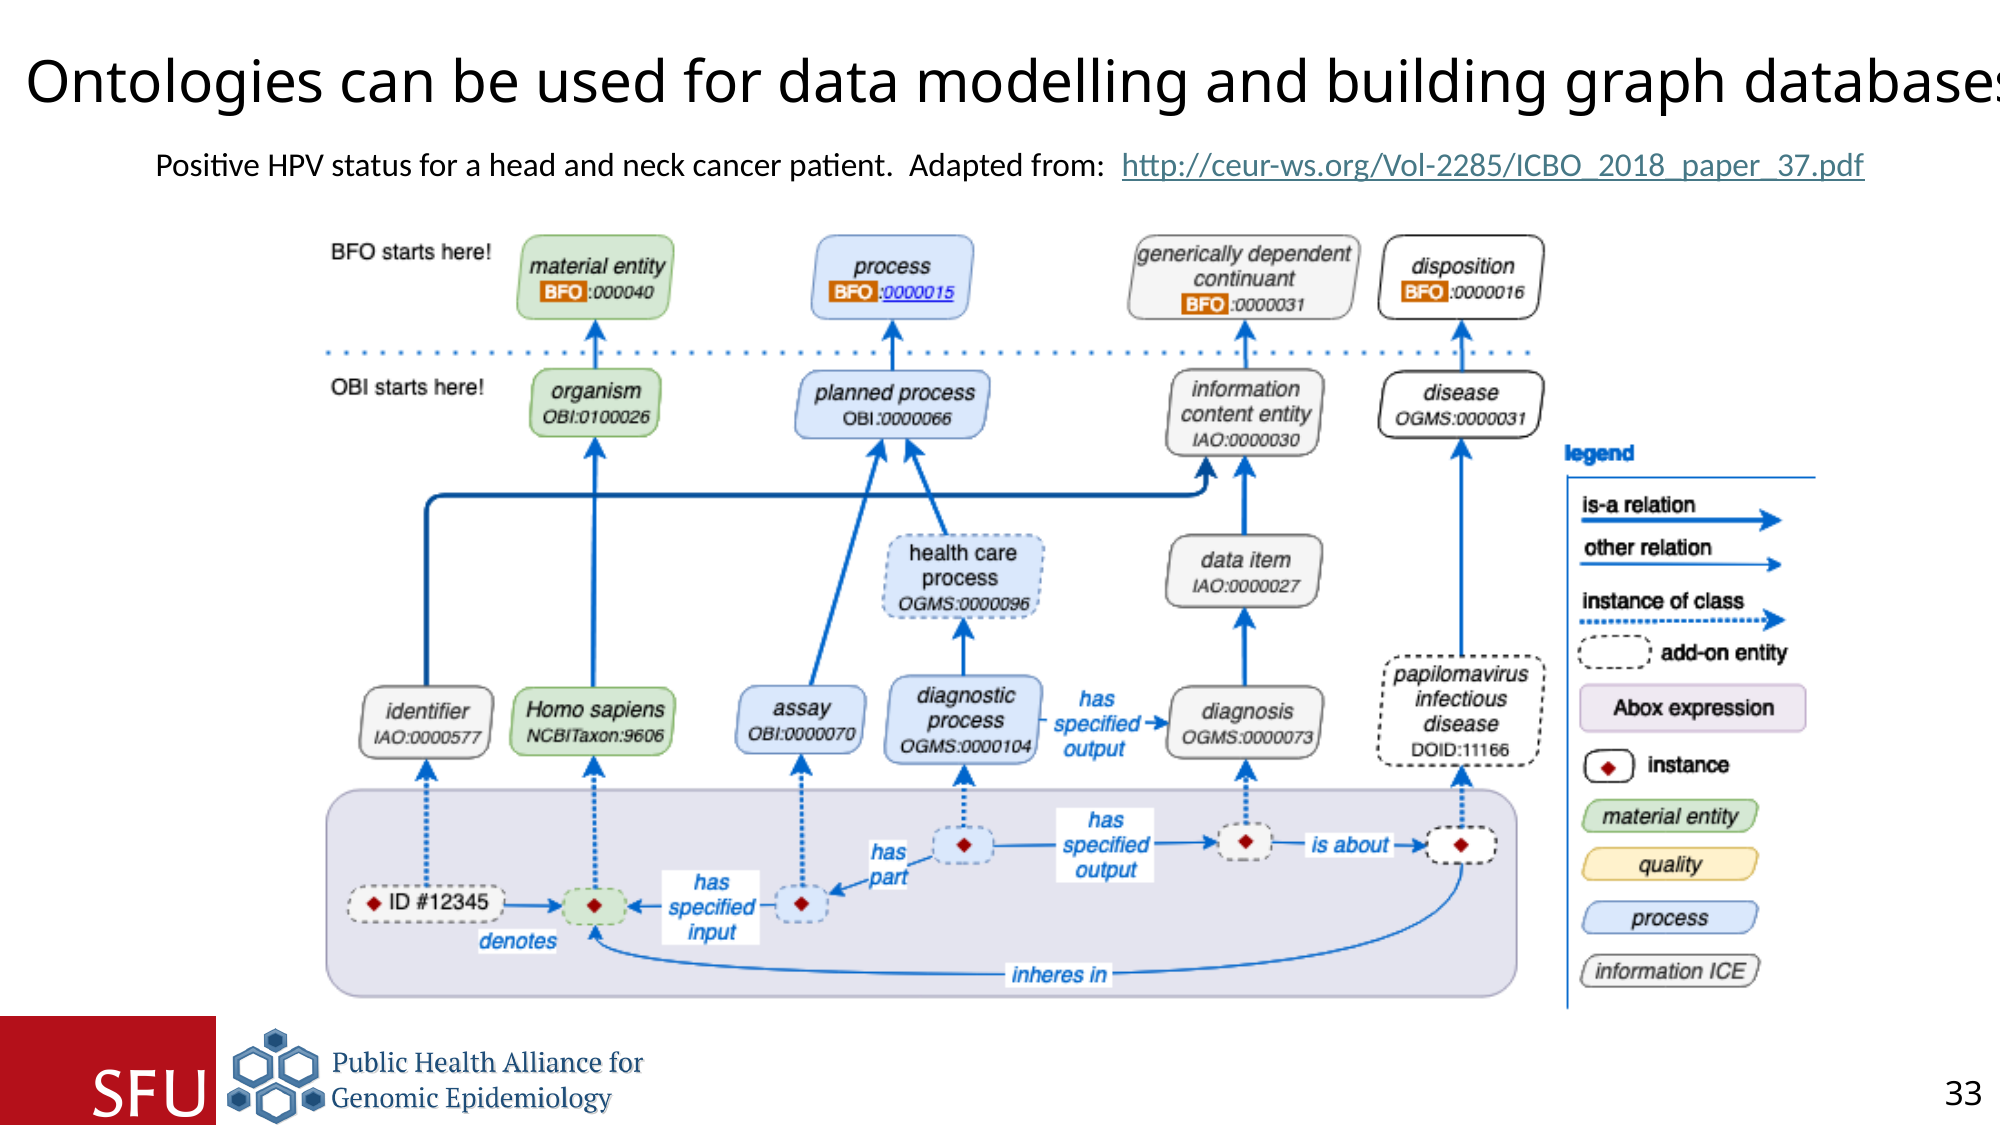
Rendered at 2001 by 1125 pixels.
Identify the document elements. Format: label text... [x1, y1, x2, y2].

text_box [0, 1016, 646, 1125]
text_box Ontologies can be used for data modelling and building graph databases [10, 37, 2000, 122]
text_box Positive HPV status for a head and neck cancer patient. Adapted from: http://ceur-ws.org/Vol-2285/ICBO_2018_paper_37.pdf [75, 122, 1954, 183]
slide_number 33 [1912, 1065, 1998, 1125]
picture [305, 216, 1837, 1029]
